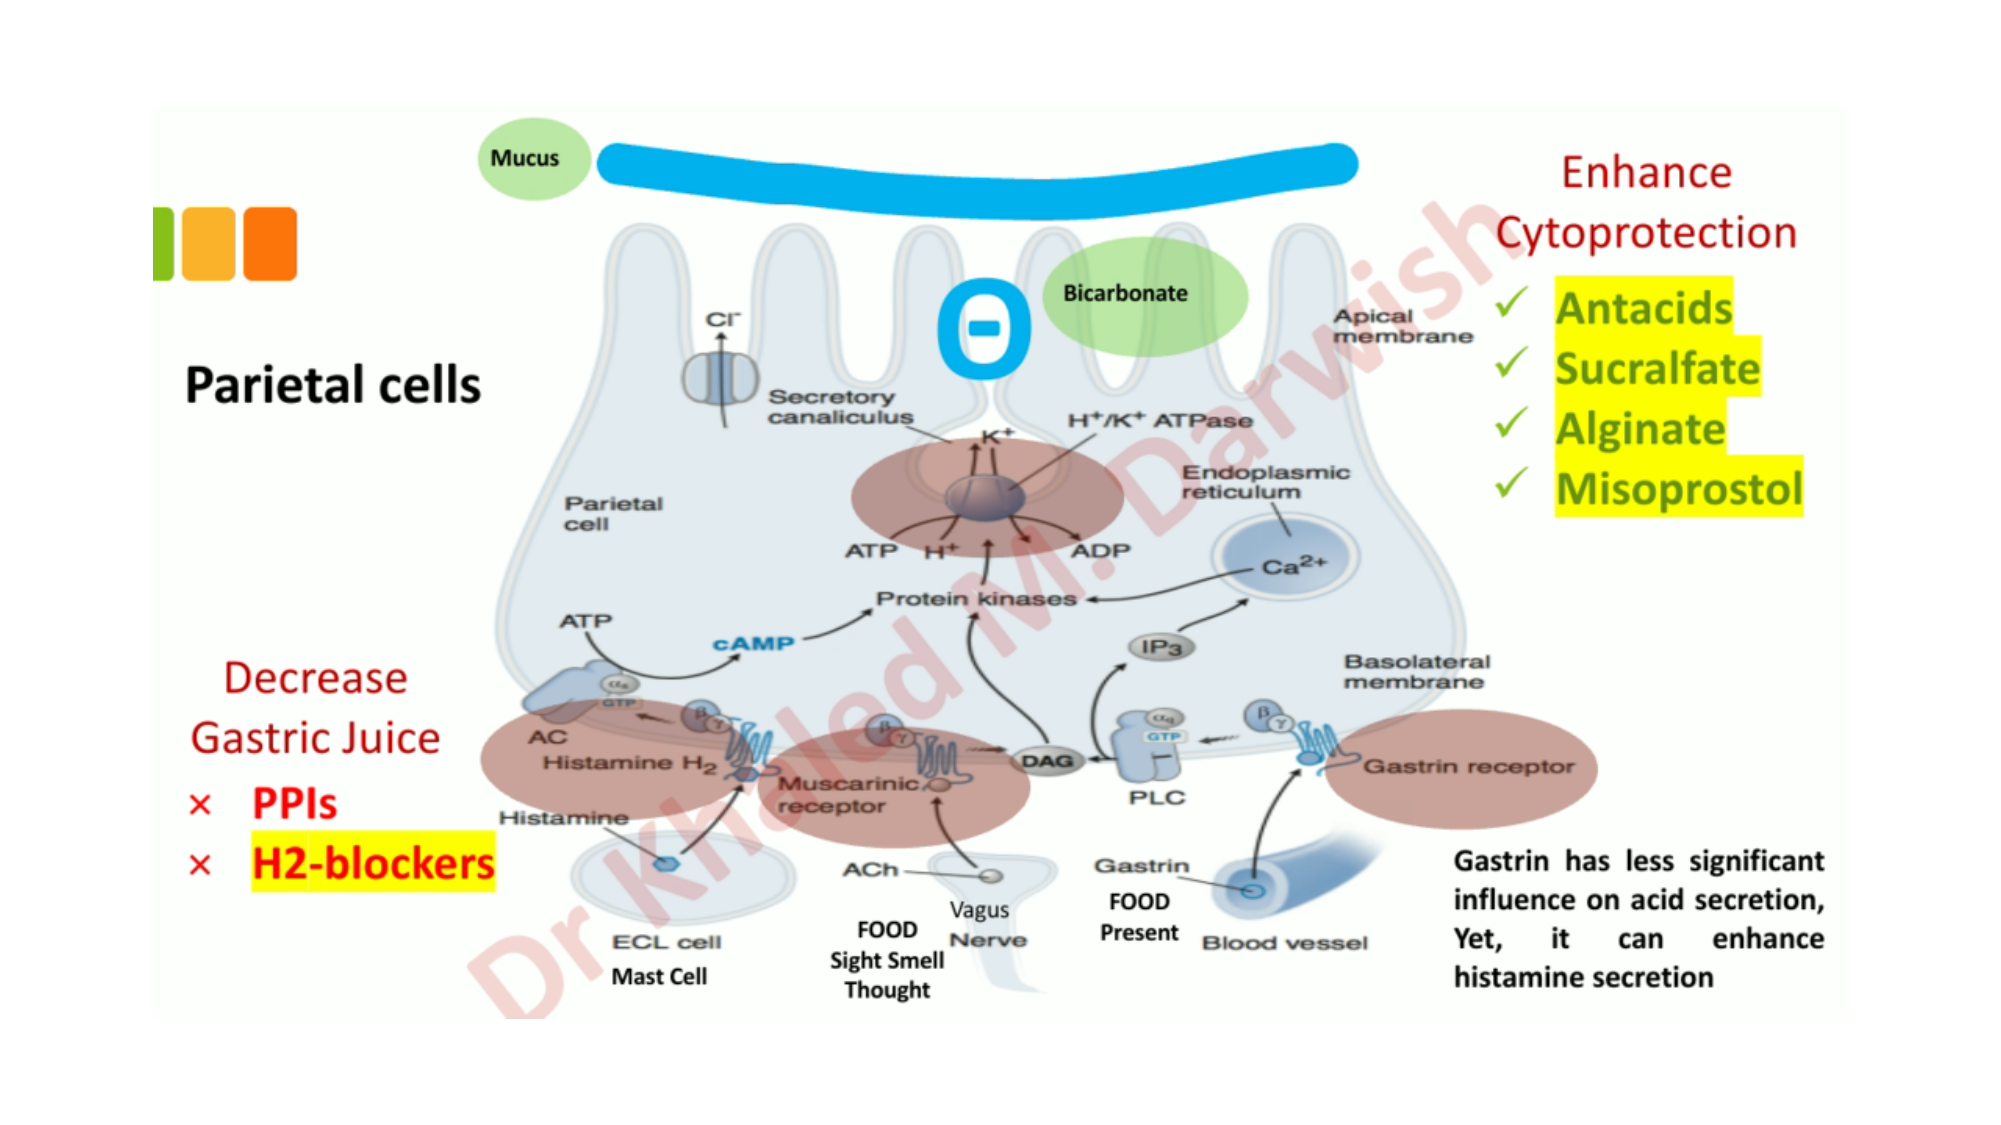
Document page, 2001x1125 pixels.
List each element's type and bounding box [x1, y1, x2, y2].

picture [153, 106, 1847, 1019]
